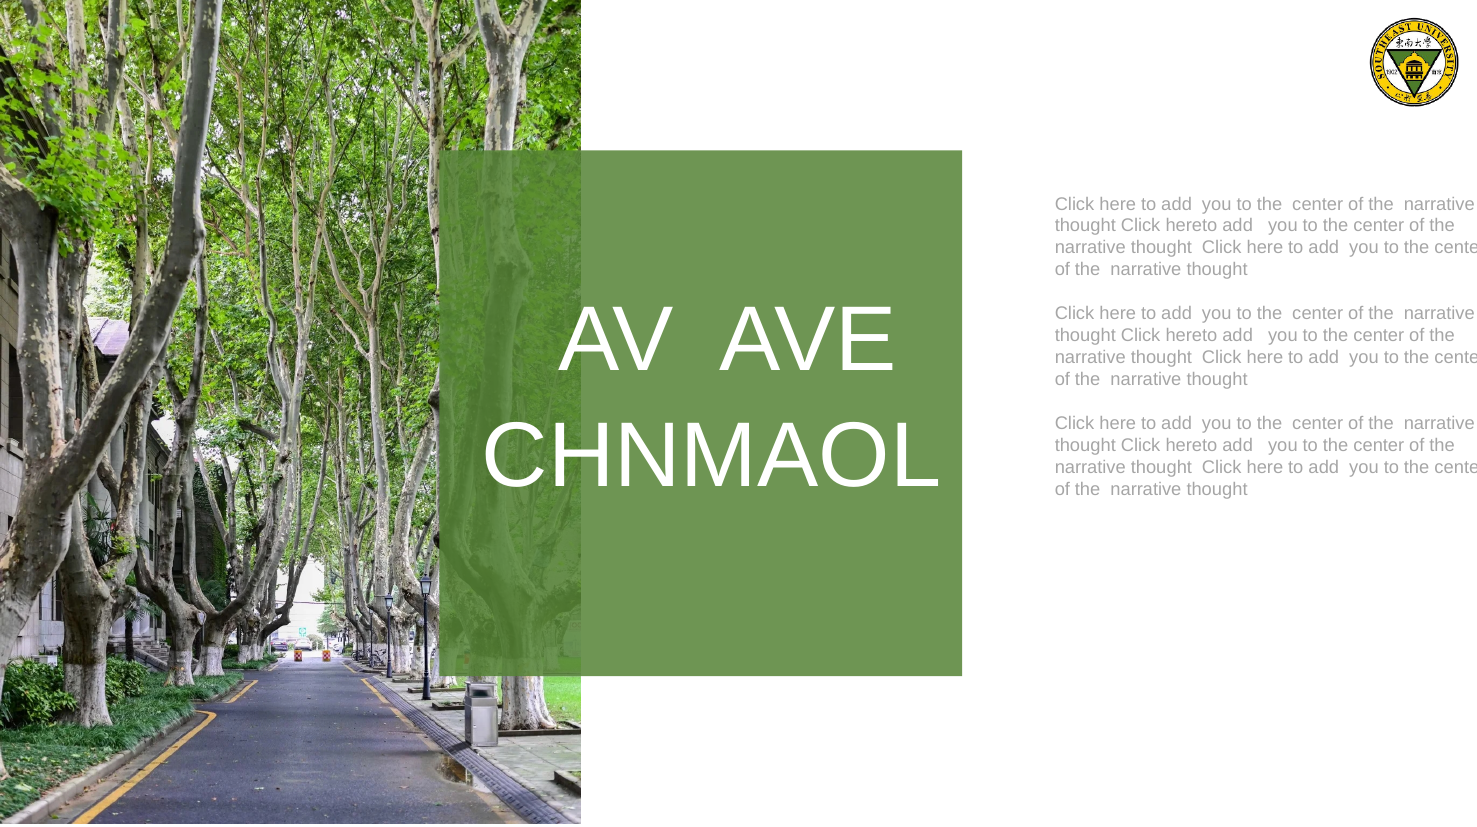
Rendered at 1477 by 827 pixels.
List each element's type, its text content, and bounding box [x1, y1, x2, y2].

picture [0, 0, 581, 824]
text_box AV AVE CHNMAOL [581, 240, 957, 557]
picture [1368, 17, 1459, 107]
text_box [581, 150, 963, 677]
text_box Click here to add you to the center of the narrative thought Click hereto add you to the center of the narrative thought Click here to add you to the center of the narrative thought Click here to add you to the center of the narrative thought Click hereto add you to the center of the narrative thought Click here to add you to the center of the narrative thought Click here to add you to the center of the narrative thought Click hereto add you to the center of the narrative thought Click here to add you to the center of the narrative thought [1040, 184, 1477, 764]
